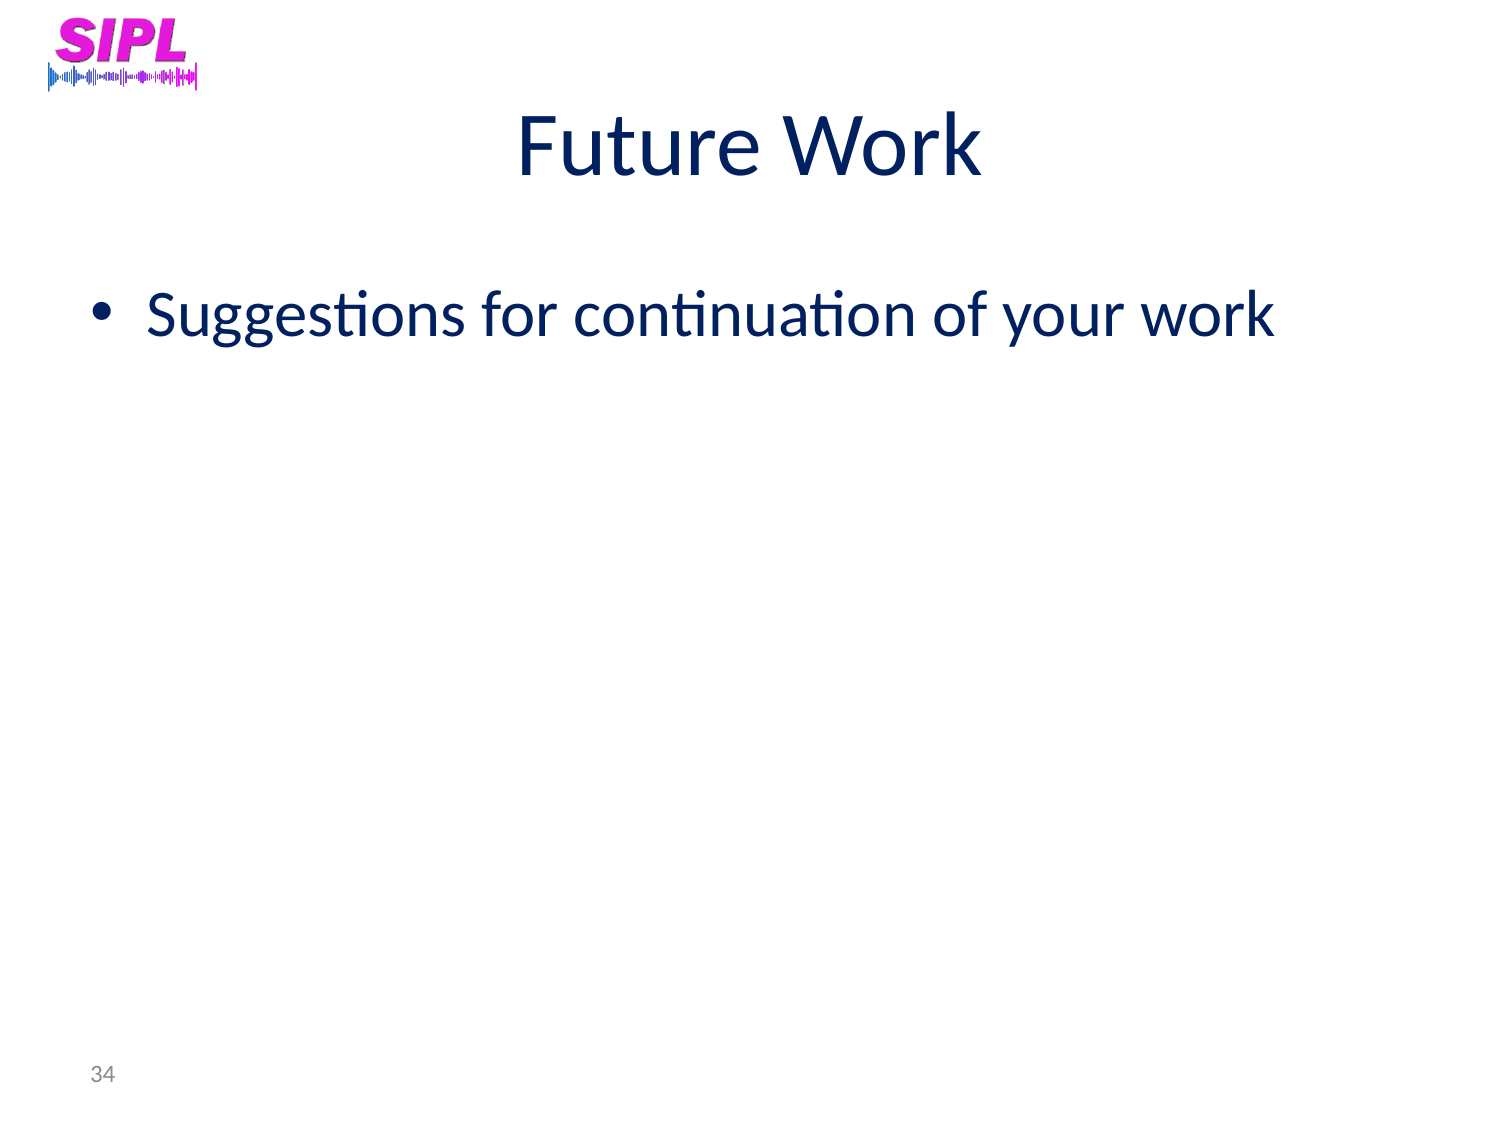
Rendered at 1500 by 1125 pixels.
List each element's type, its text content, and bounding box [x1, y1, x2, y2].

picture [37, 12, 203, 94]
title Future Work [75, 45, 1425, 233]
slide_number 34 [75, 1042, 425, 1103]
list Suggestions for continuation of your work [75, 262, 1425, 1005]
